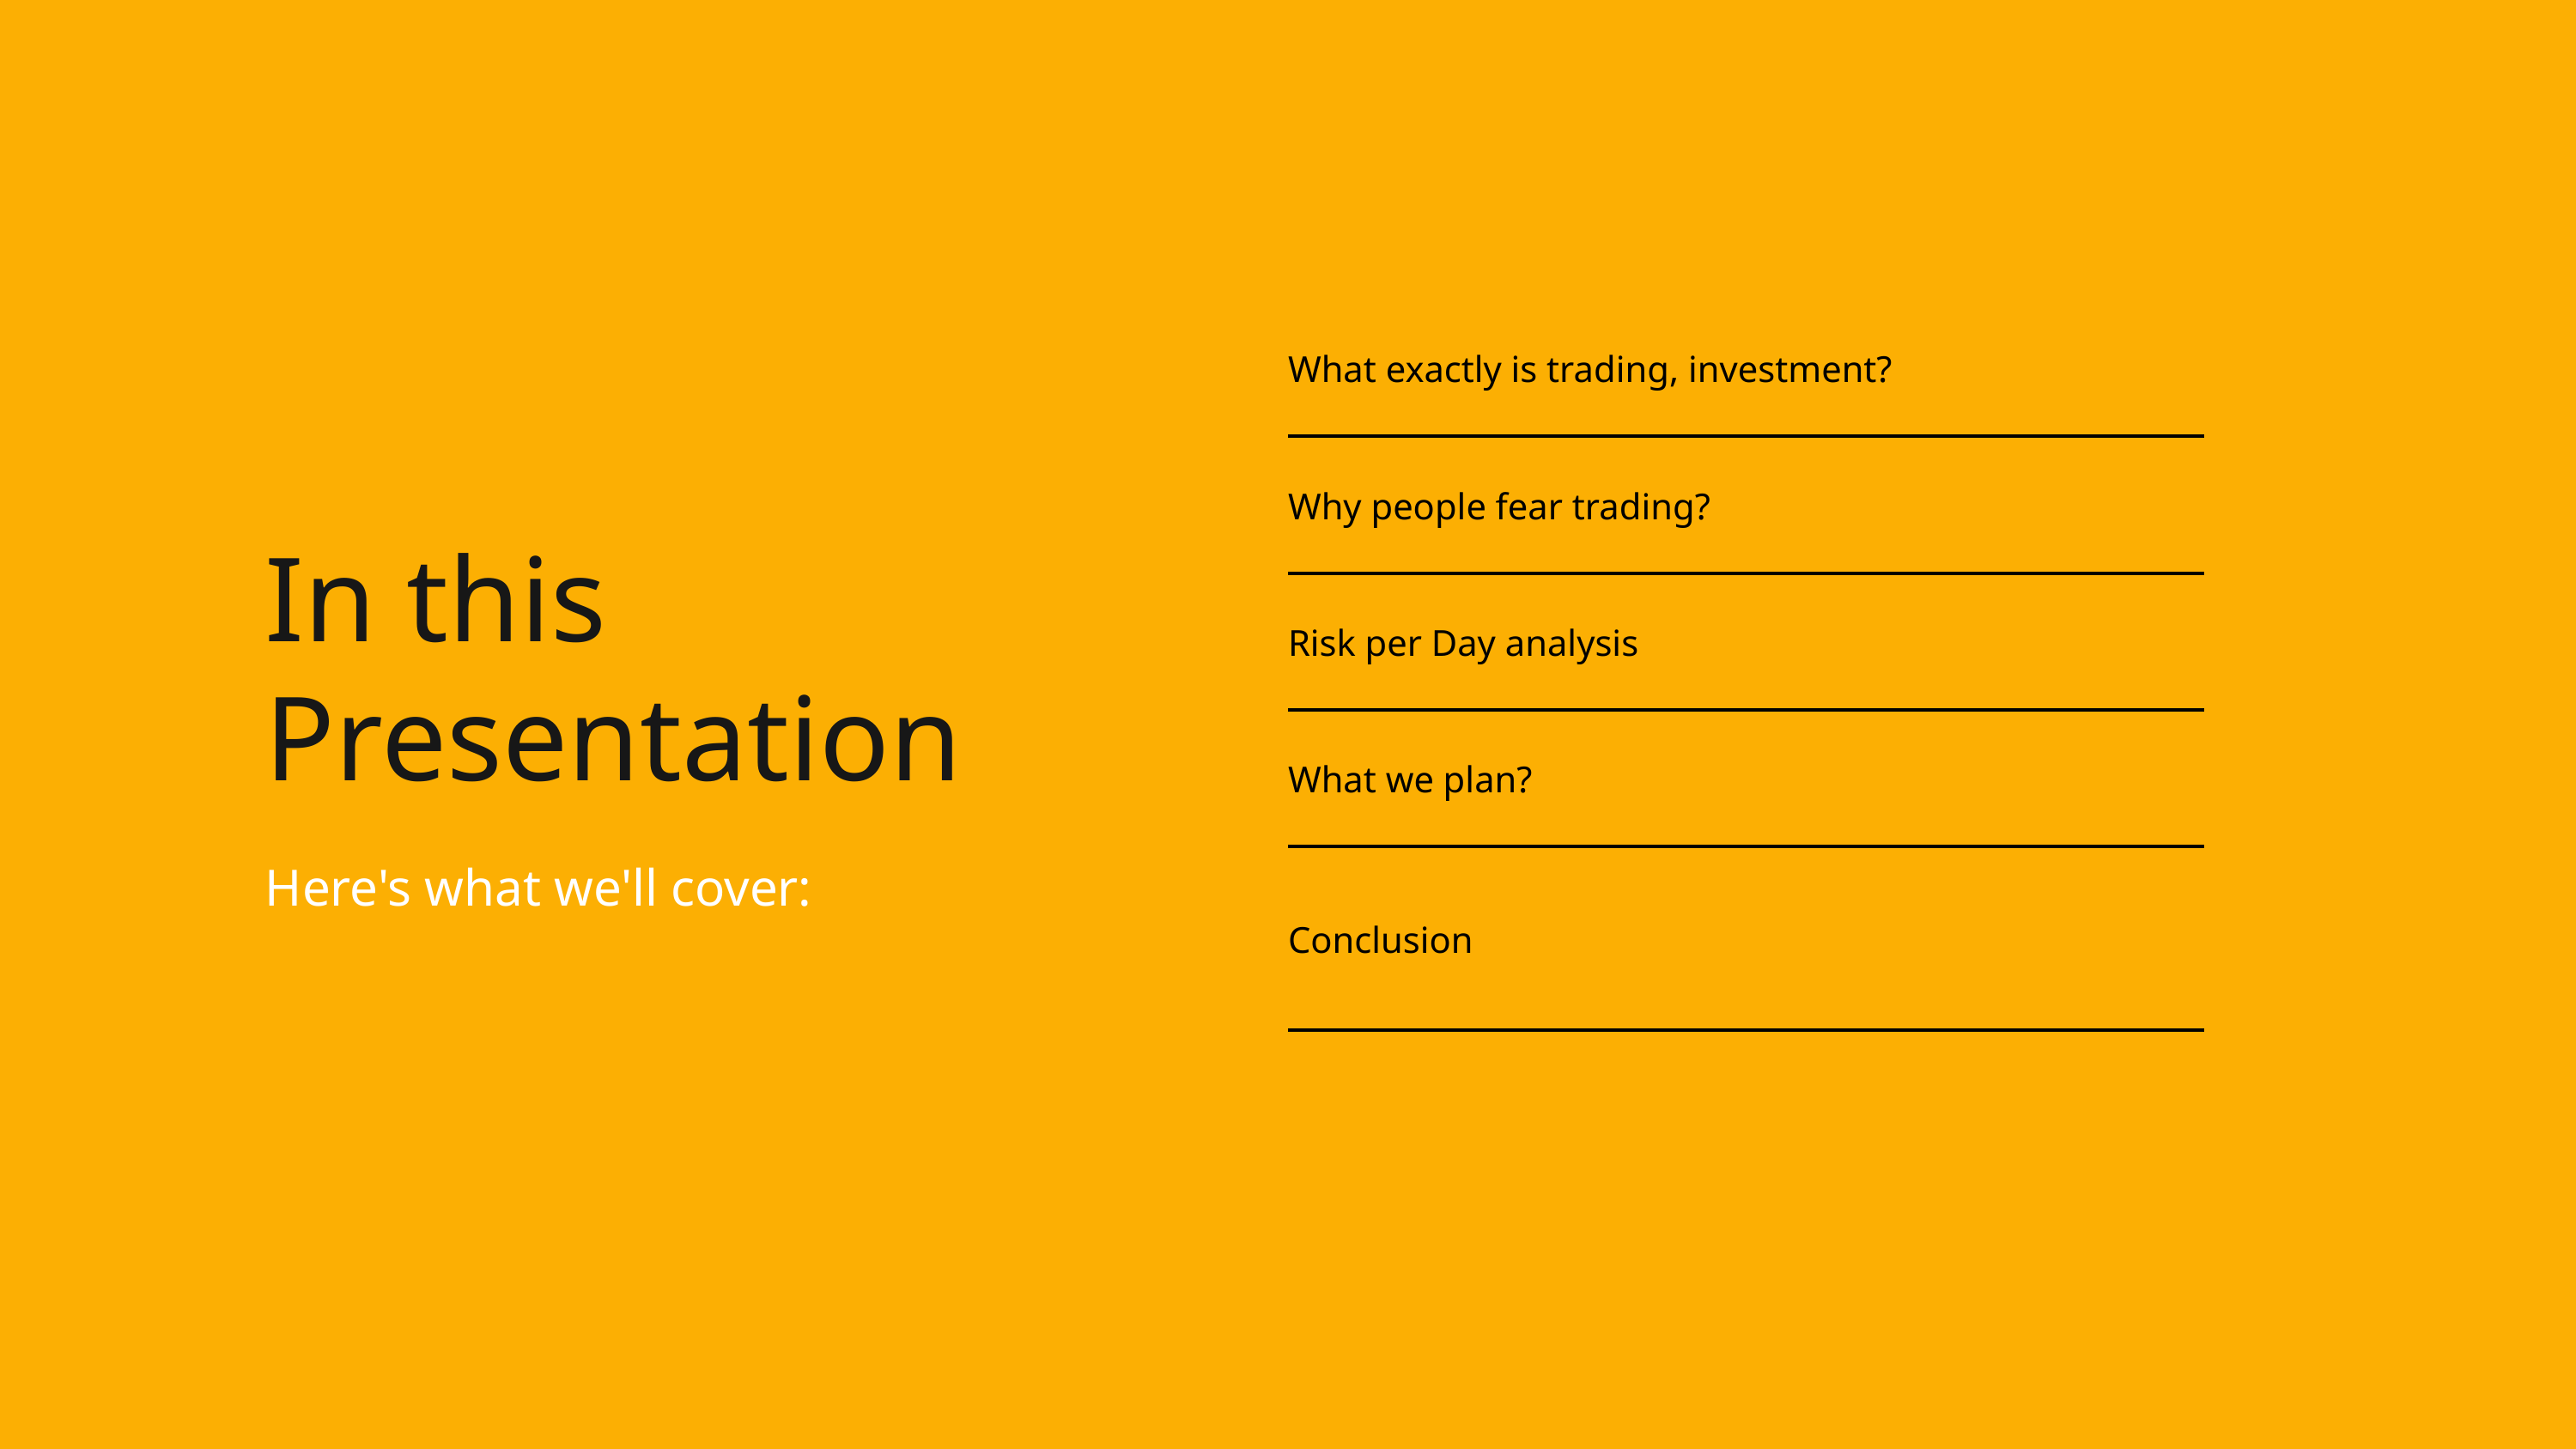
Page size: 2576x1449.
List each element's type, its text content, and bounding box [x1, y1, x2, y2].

table_header What exactly is trading, investment? [1288, 300, 2204, 434]
table_cell Risk per Day analysis [1288, 575, 2204, 708]
text_box Here's what we'll cover: [264, 846, 967, 917]
table_cell Why people fear trading? [1288, 438, 2204, 572]
text_box In this Presentation [264, 525, 1122, 805]
table_cell What we plan? [1288, 712, 2204, 845]
table_cell Conclusion [1288, 848, 2204, 1028]
